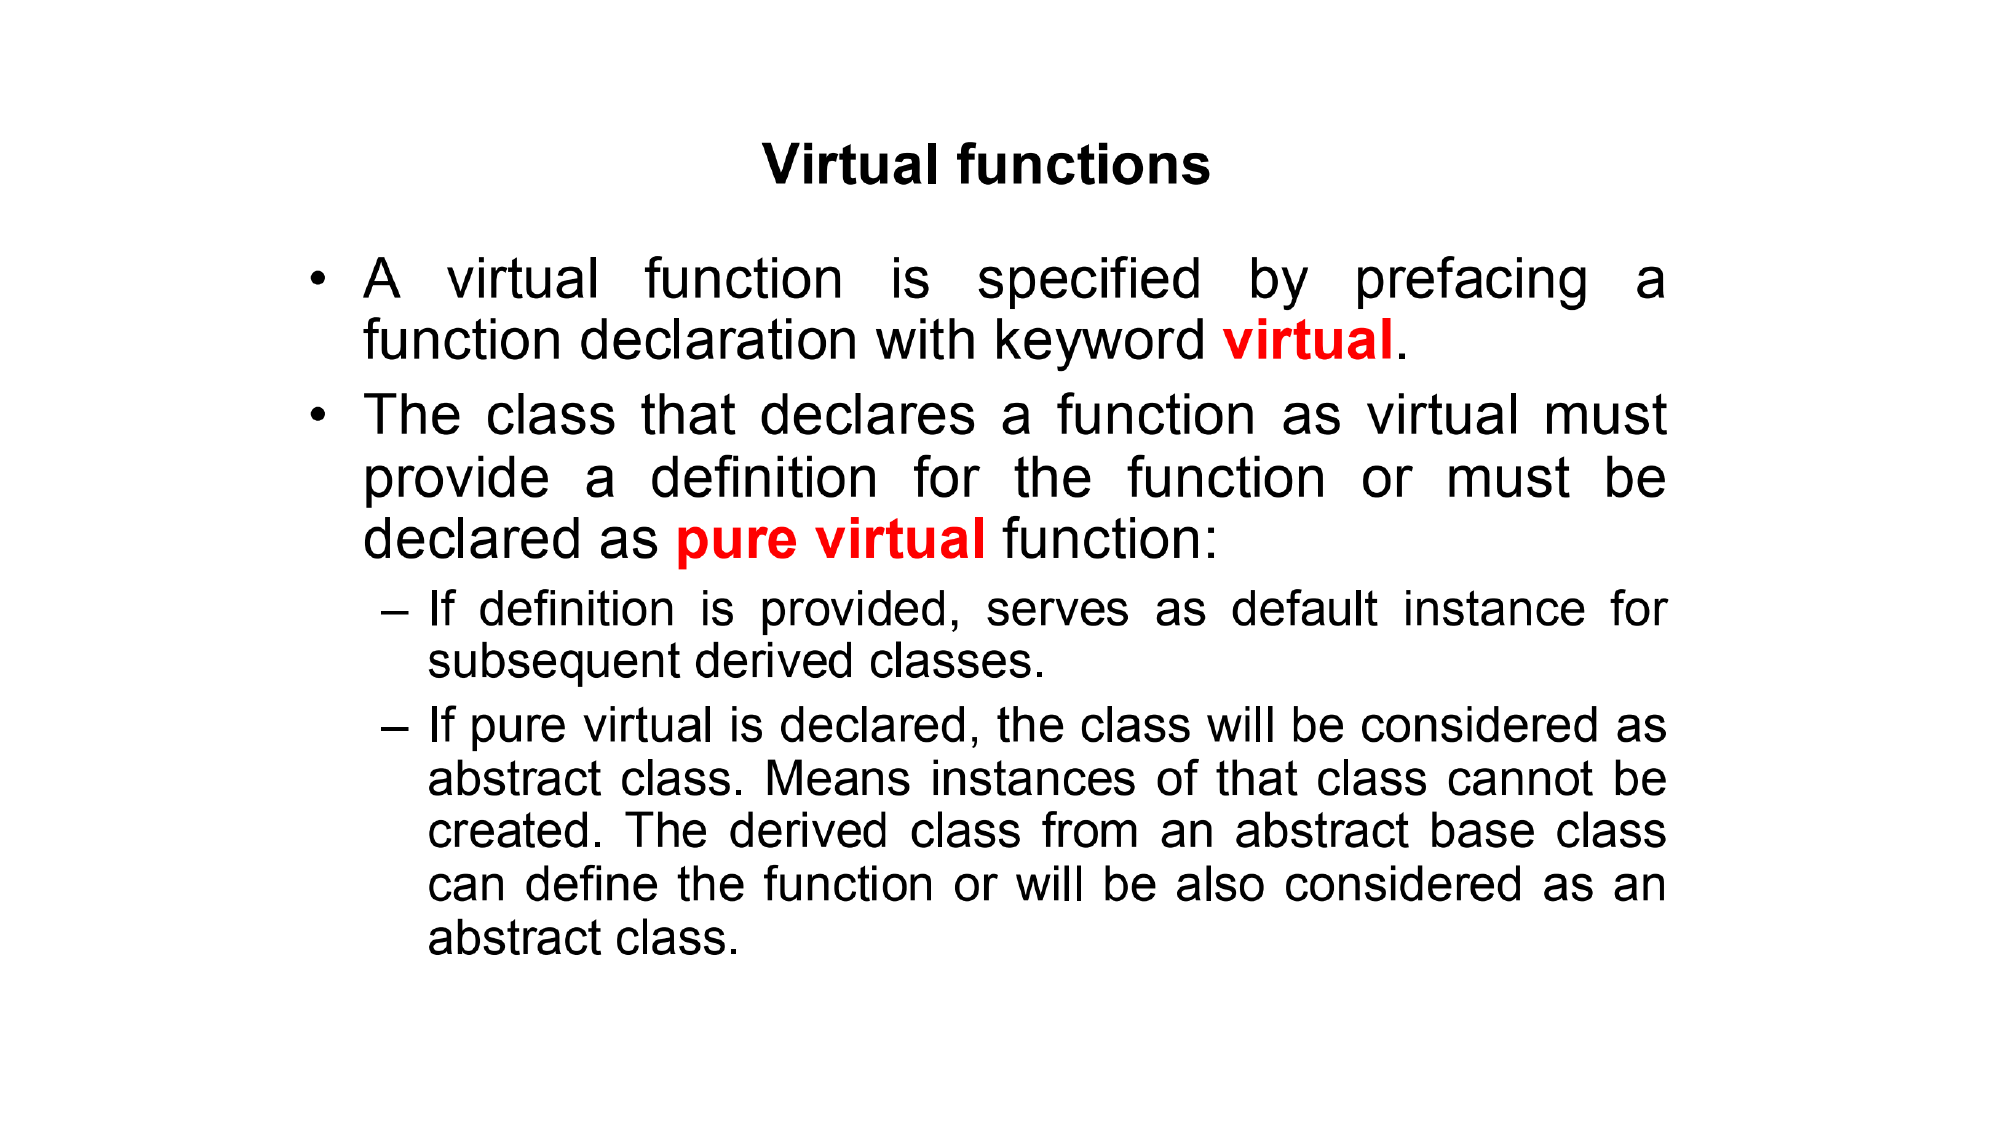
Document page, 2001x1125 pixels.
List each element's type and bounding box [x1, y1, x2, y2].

list [291, 104, 1709, 1020]
